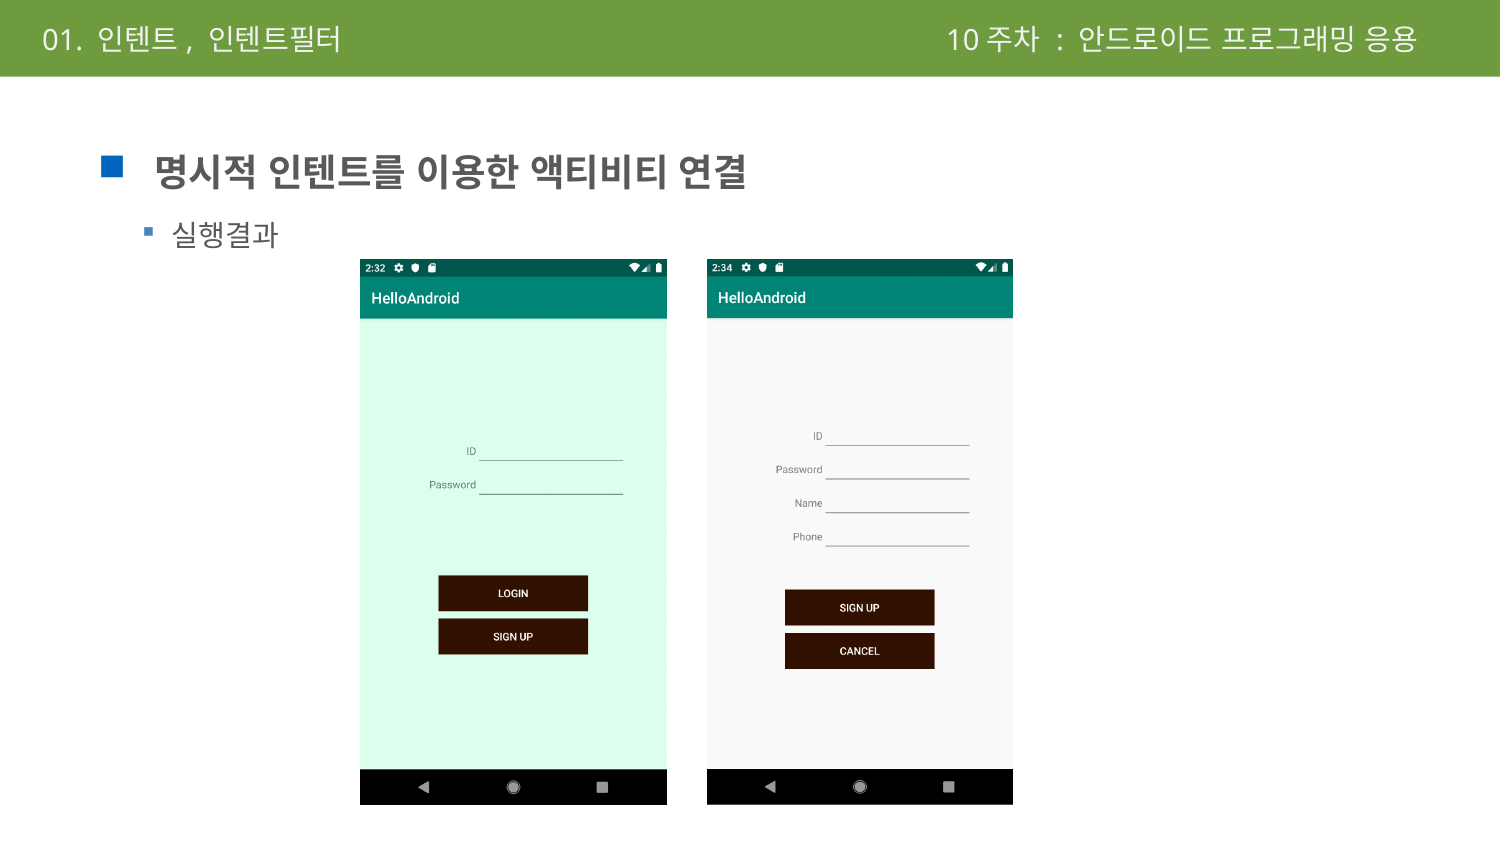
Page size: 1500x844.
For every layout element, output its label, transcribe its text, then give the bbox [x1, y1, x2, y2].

picture [360, 258, 667, 805]
list 01. 인텐트, 인텐트필터 [33, 19, 500, 67]
text_box 명시적 인텐트를 이용한 액티비티 연결 실행결과 [83, 119, 1419, 400]
text_box 10주차 : 안드로이드 프로그래밍 응용 [937, 20, 1491, 65]
picture [707, 258, 1013, 805]
